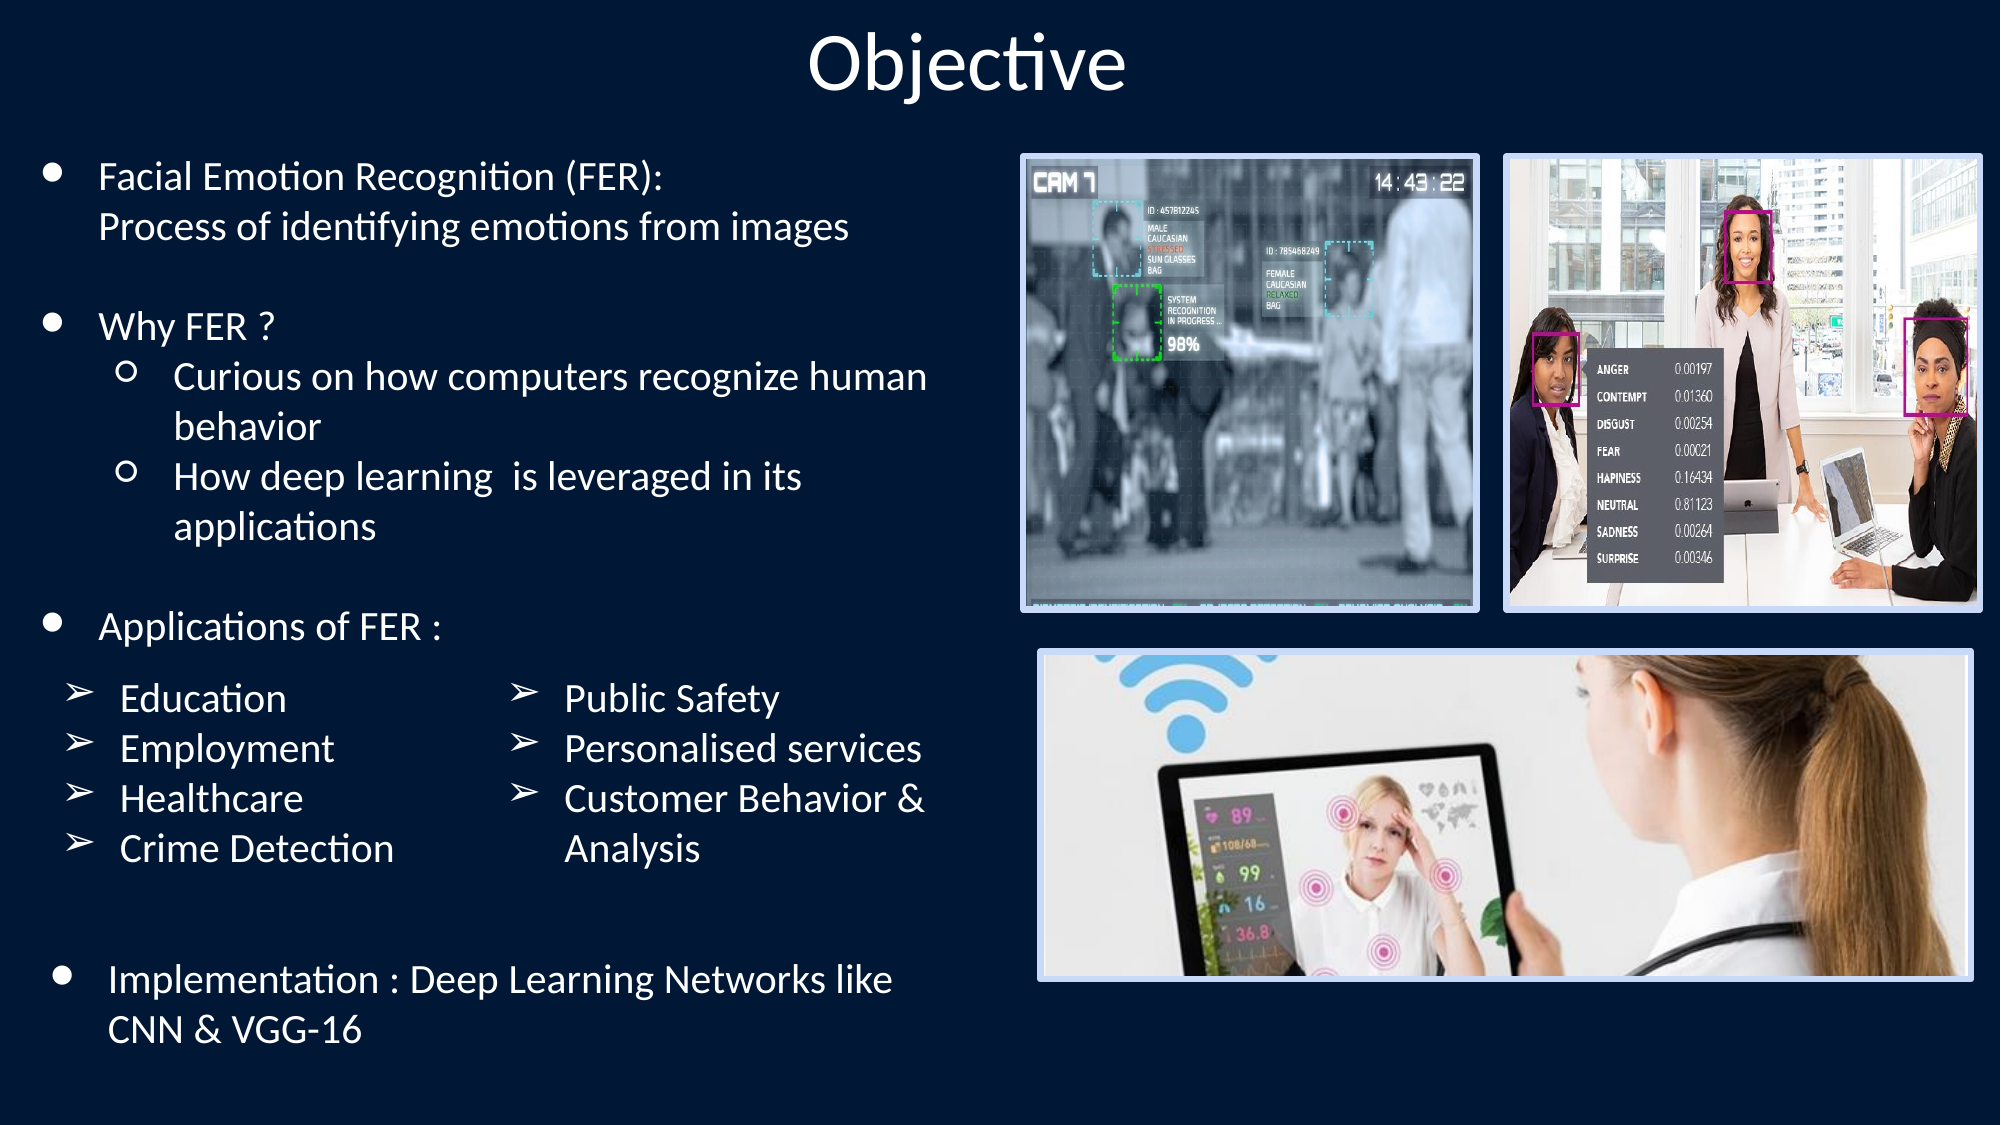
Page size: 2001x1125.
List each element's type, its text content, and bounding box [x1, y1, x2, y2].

picture [1026, 159, 1474, 607]
picture [1509, 159, 1978, 607]
picture [1043, 654, 1969, 977]
text_box Implementation : Deep Learning Networks like CNN & VGG-16 [17, 937, 982, 1068]
text_box Facial Emotion Recognition (FER): Process of identifying emotions from images Why FER ? Curious on how computers recognize human behavior How deep learning is leveraged in its applications Applications of FER : [8, 83, 991, 714]
text_box Public Safety Personalised services Customer Behavior & Analysis [474, 655, 991, 886]
text_box Objective [476, 0, 1459, 115]
text_box Education Employment Healthcare Crime Detection [29, 655, 460, 936]
